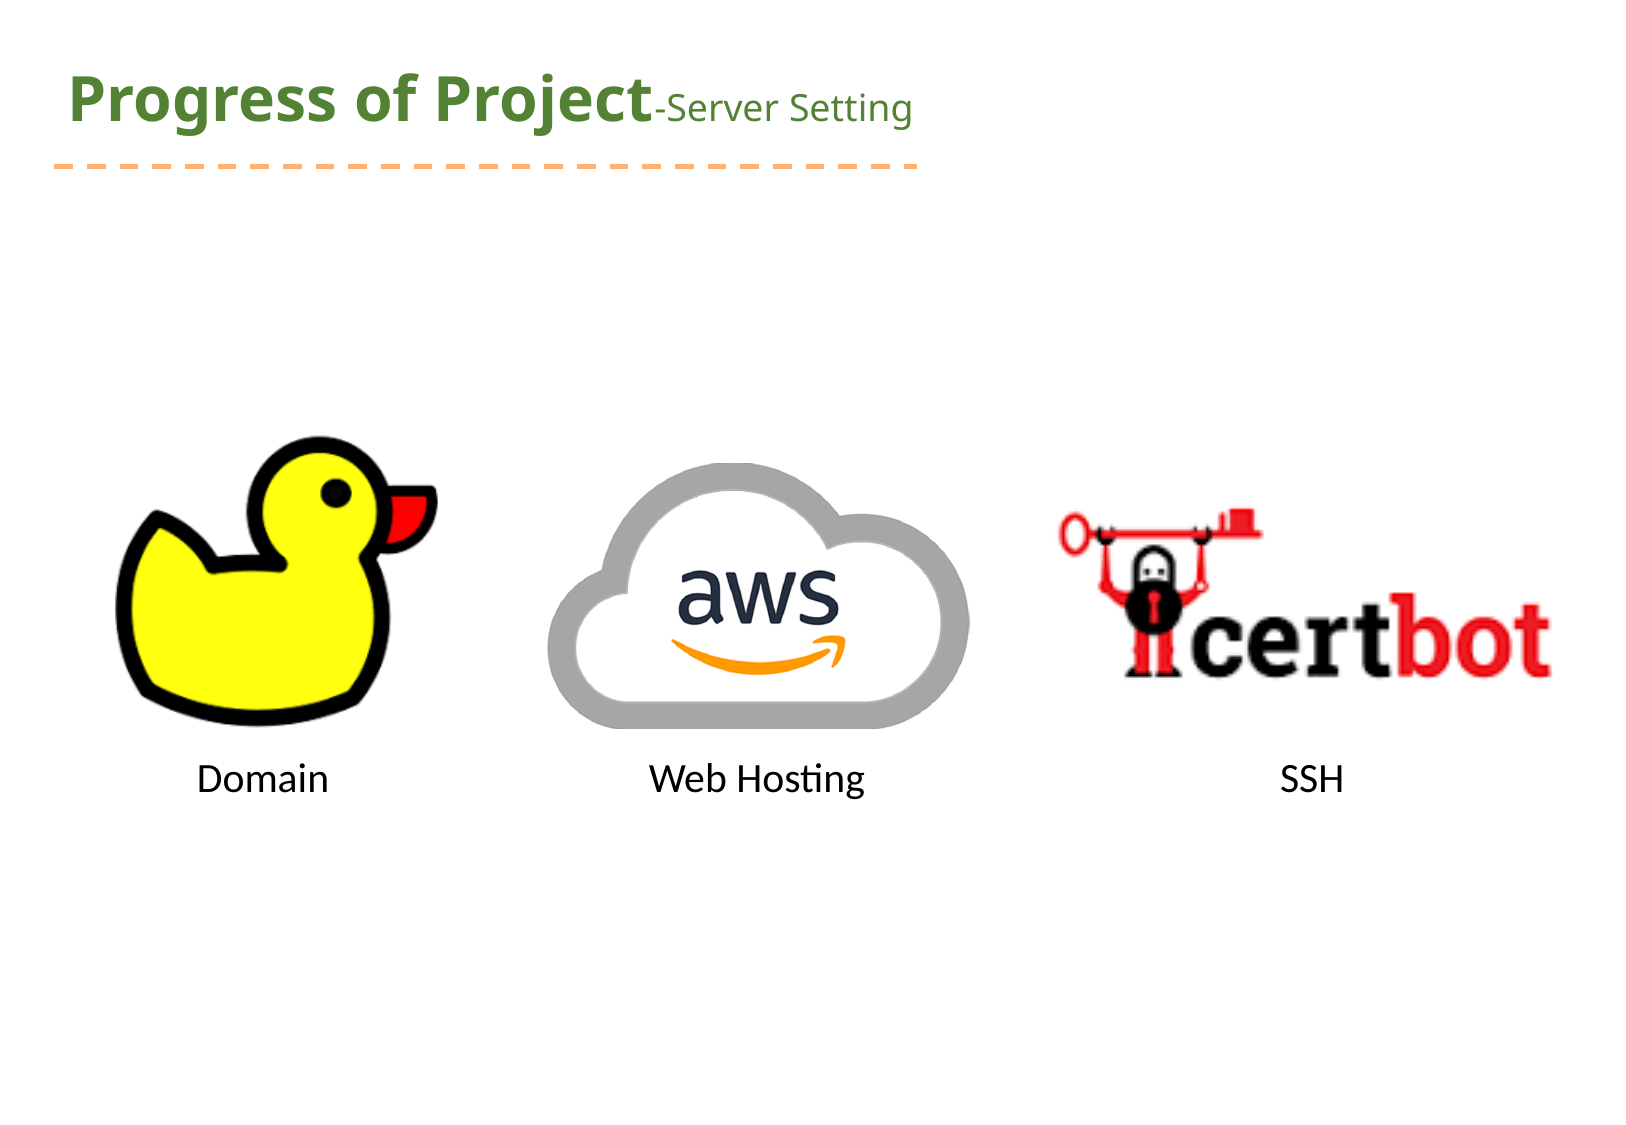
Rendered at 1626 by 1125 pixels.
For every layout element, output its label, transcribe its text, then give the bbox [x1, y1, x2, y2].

text_box SSH [1265, 743, 1381, 809]
picture [100, 414, 452, 767]
picture [492, 463, 1022, 729]
text_box Domain [182, 767, 345, 809]
text_box Web Hosting [633, 743, 881, 809]
picture [1048, 484, 1557, 716]
text_box Progress of Project-Server Setting [29, 47, 1154, 182]
